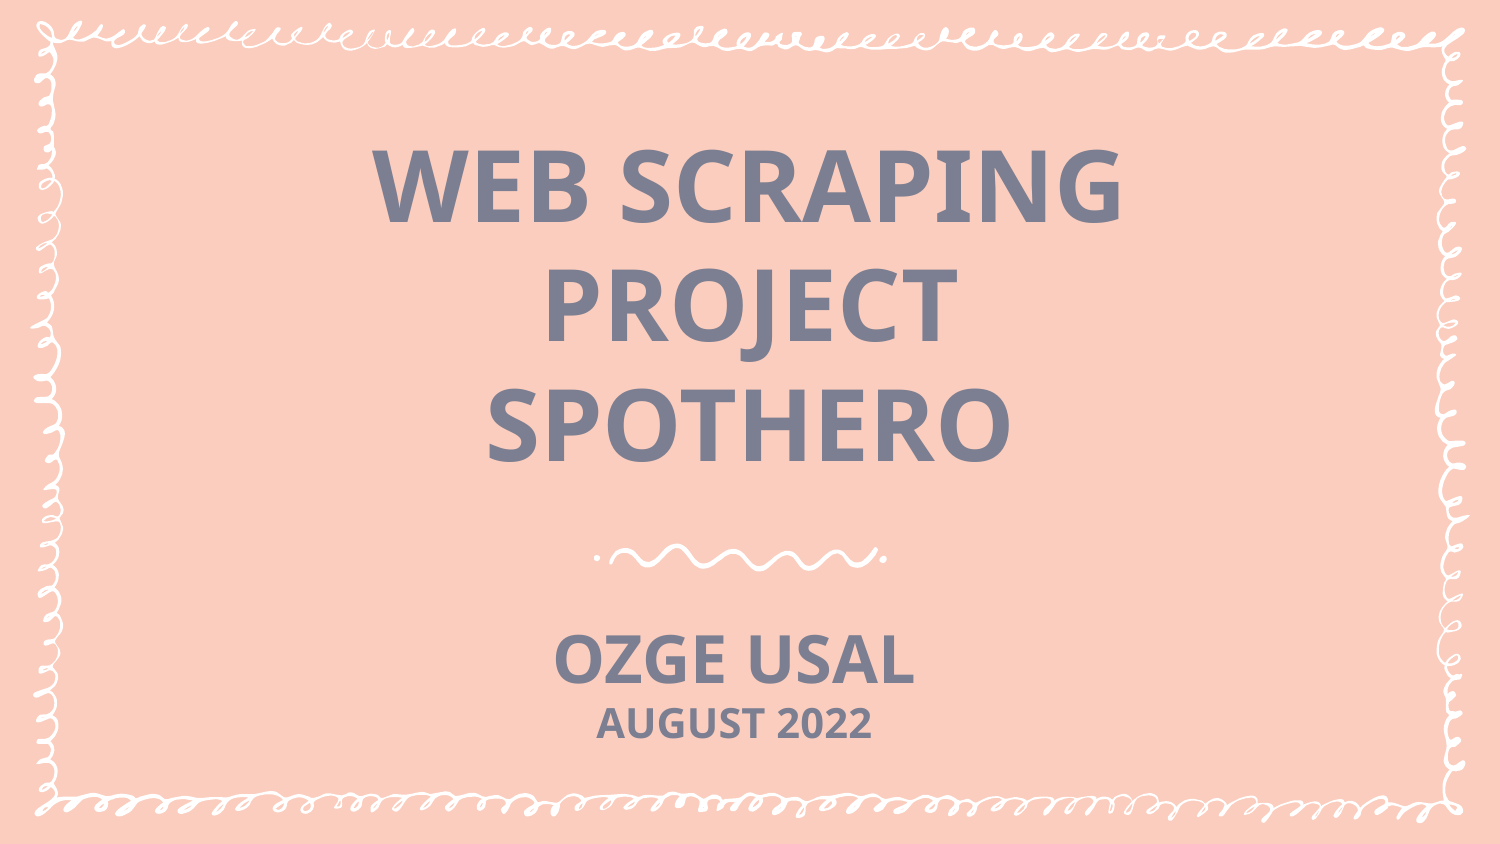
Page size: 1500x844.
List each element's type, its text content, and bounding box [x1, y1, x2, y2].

title WEB SCRAPING PROJECT SPOTHERO [334, 174, 1166, 497]
text_box OZGE USAL AUGUST 2022 [334, 577, 1135, 762]
